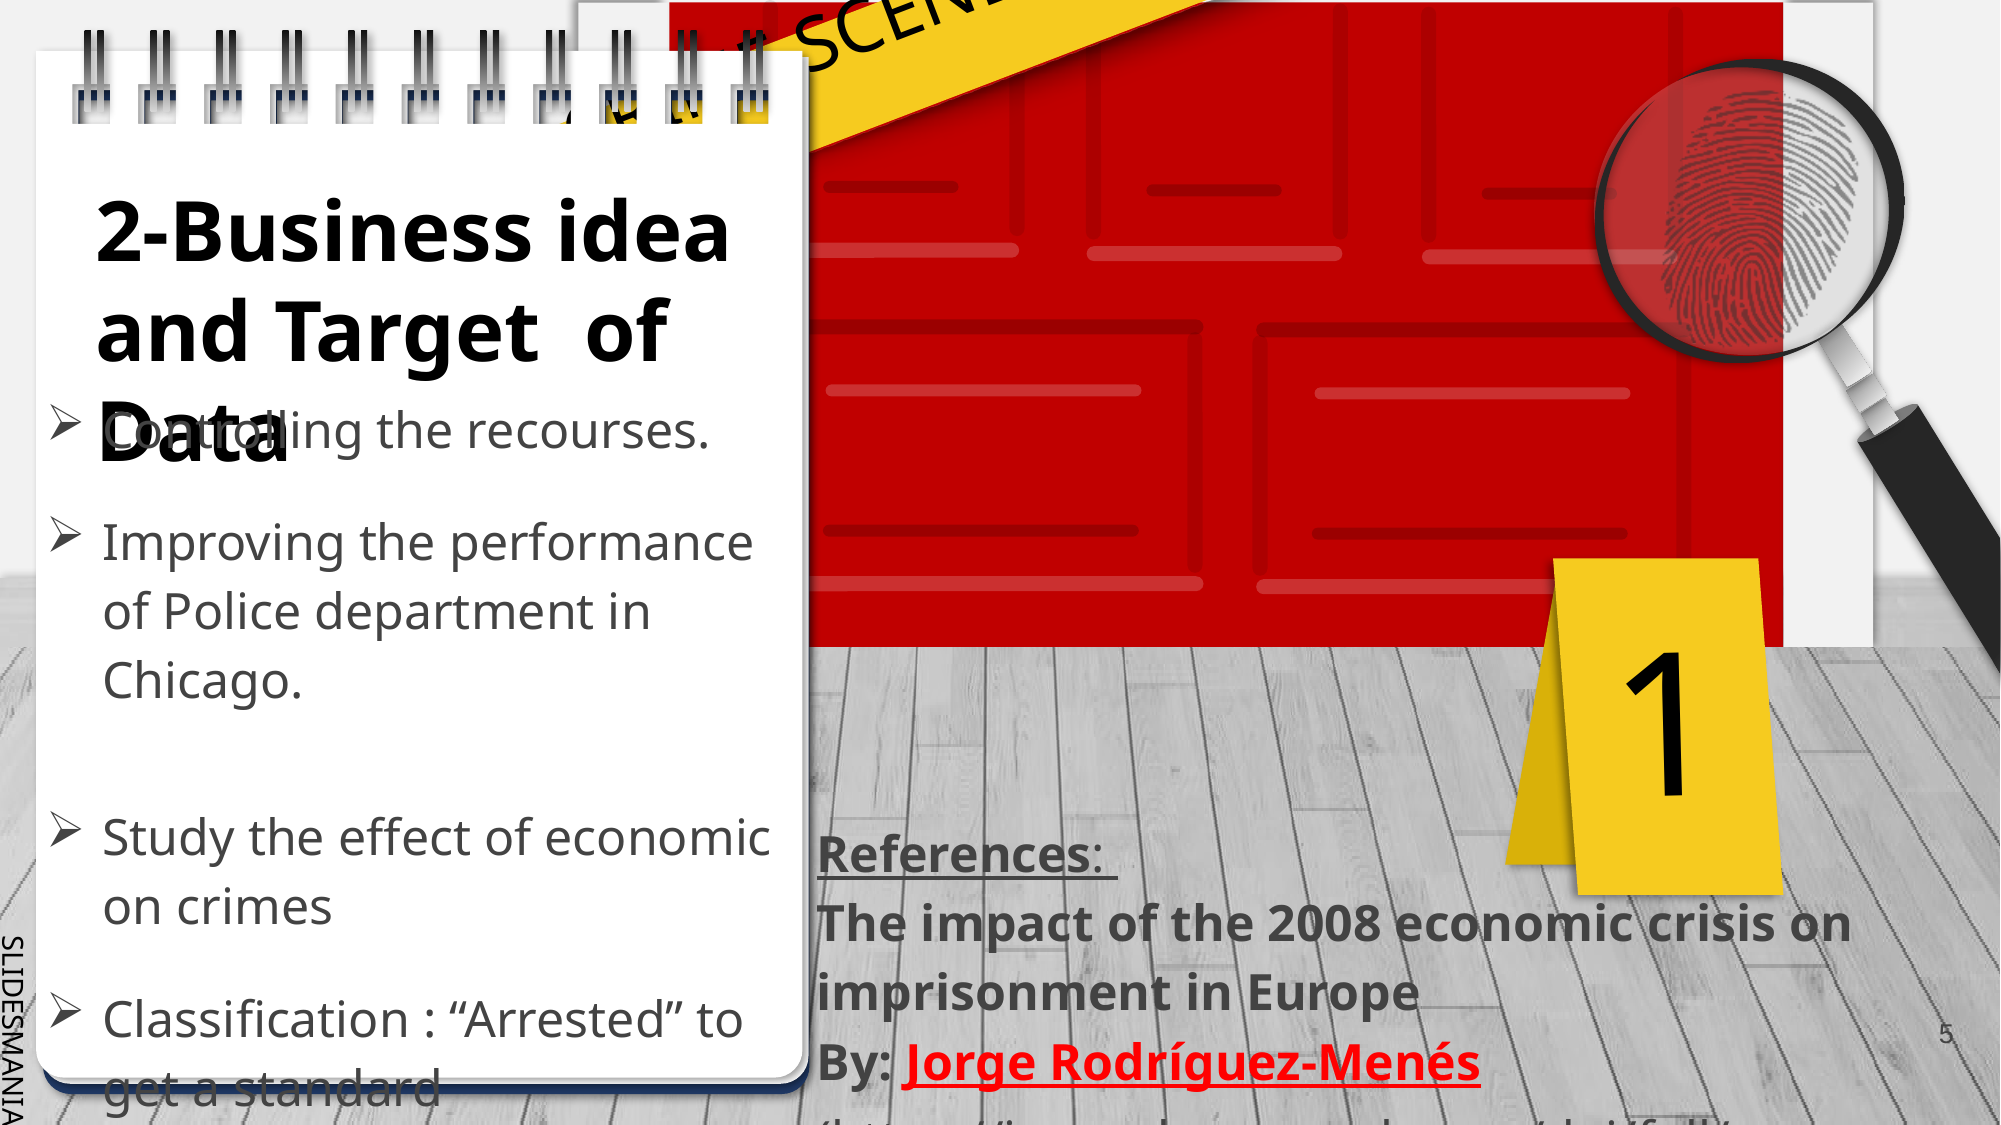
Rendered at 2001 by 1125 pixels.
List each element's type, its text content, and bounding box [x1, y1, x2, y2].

text_box References: The impact of the 2008 economic crisis on imprisonment in Europe By: Jorge Rodríguez-Menés (https://journals.sagepub.com/doi/full/10.1177/1477370819830586) [796, 793, 2000, 1125]
list Controlling the recourses. Improving the performance of Police department in Chicago. Study the effect of economic on crimes Classification : “Arrested” to get a standard [26, 369, 831, 1004]
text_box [1504, 558, 1784, 896]
picture [831, 647, 1504, 793]
title 2-Business idea and Target of Data [74, 157, 773, 284]
picture [0, 578, 796, 1125]
picture [1784, 578, 2000, 793]
picture [810, 0, 1346, 206]
picture [11, 1114, 19, 1120]
